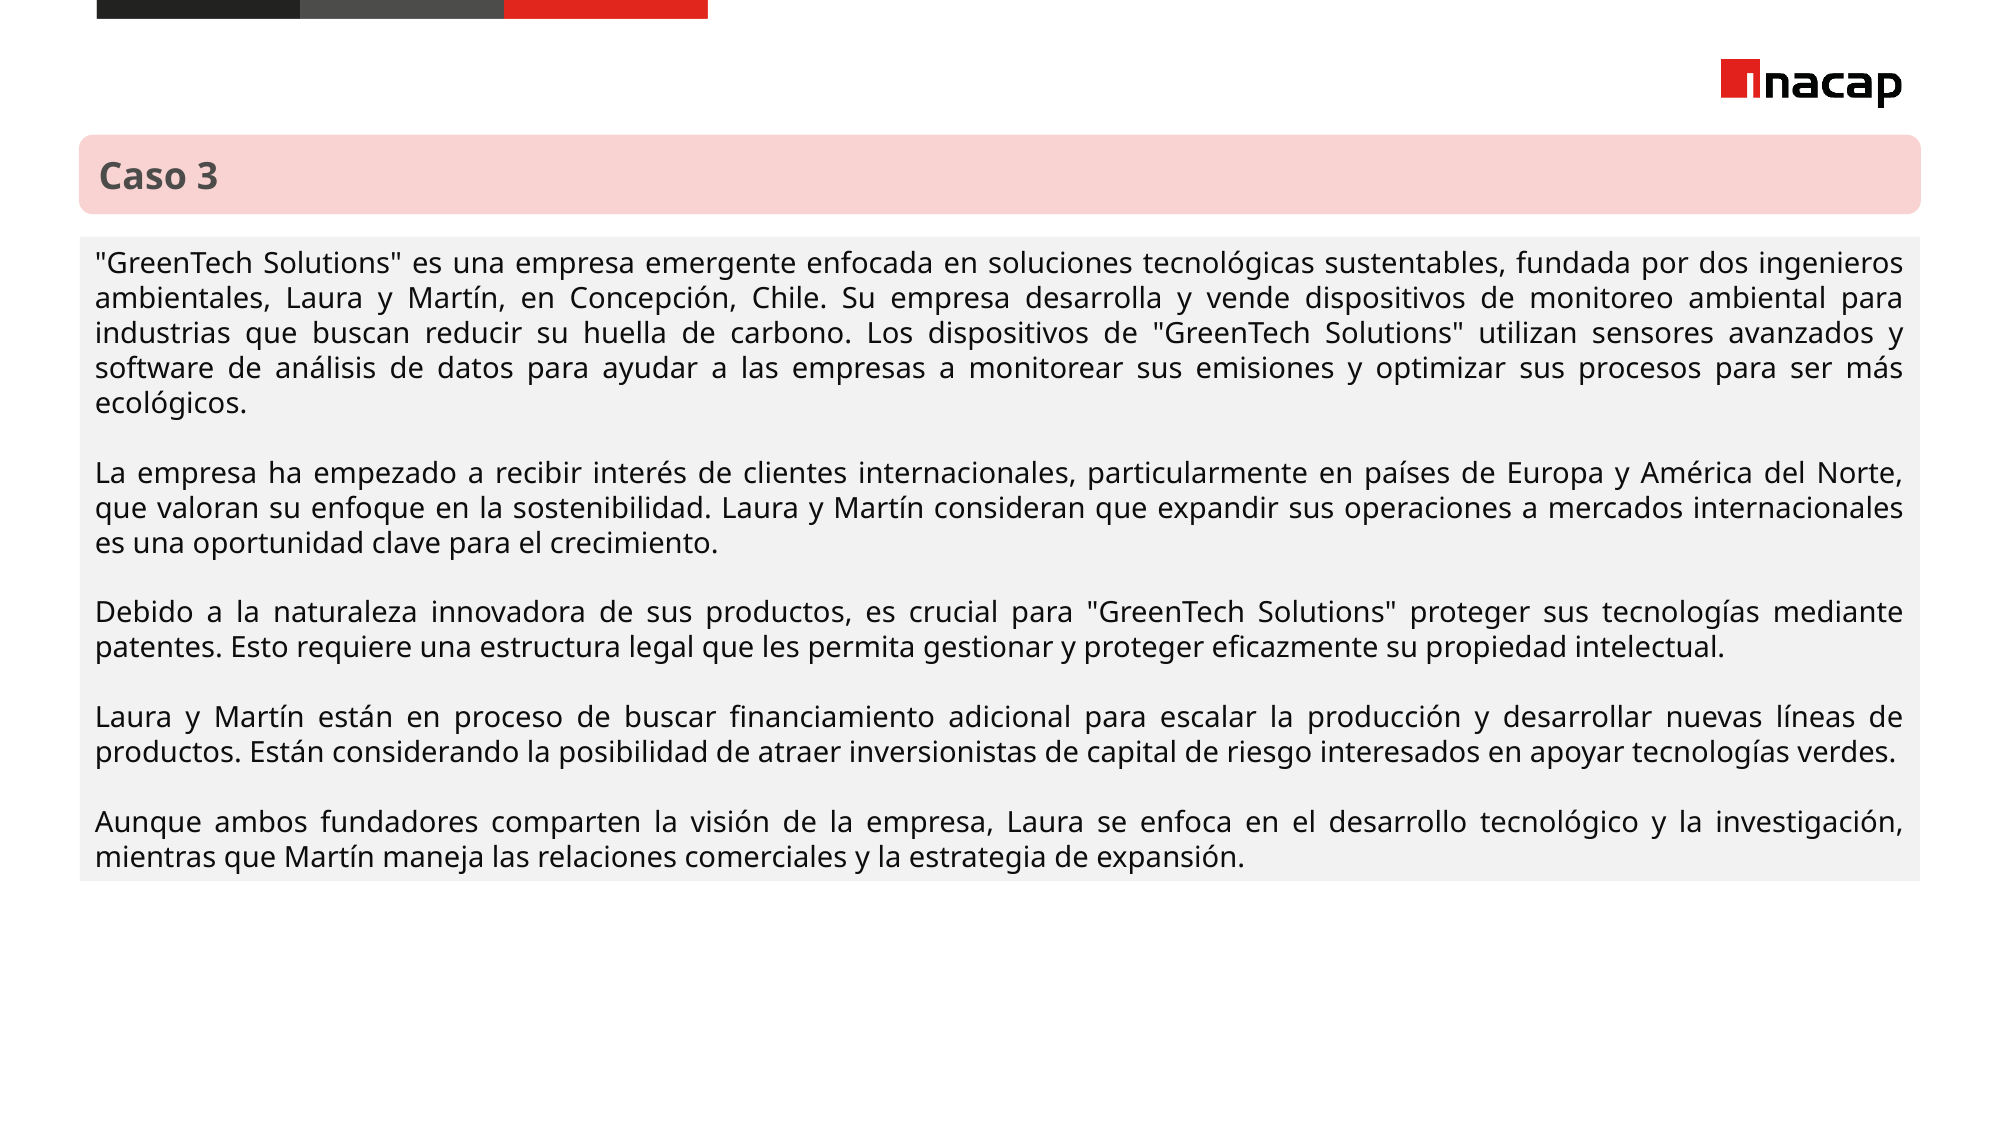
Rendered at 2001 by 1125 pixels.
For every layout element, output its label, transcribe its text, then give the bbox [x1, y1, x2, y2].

text_box "GreenTech Solutions" es una empresa emergente enfocada en soluciones tecnológicas sustentables, fundada por dos ingenieros ambientales, Laura y Martín, en Concepción, Chile. Su empresa desarrolla y vende dispositivos de monitoreo ambiental para industrias que buscan reducir su huella de carbono. Los dispositivos de "GreenTech Solutions" utilizan sensores avanzados y software de análisis de datos para ayudar a las empresas a monitorear sus emisiones y optimizar sus procesos para ser más ecológicos. La empresa ha empezado a recibir interés de clientes internacionales, particularmente en países de Europa y América del Norte, que valoran su enfoque en la sostenibilidad. Laura y Martín consideran que expandir sus operaciones a mercados internacionales es una oportunidad clave para el crecimiento. Debido a la naturaleza innovadora de sus productos, es crucial para "GreenTech Solutions" proteger sus tecnologías mediante patentes. Esto requiere una estructura legal que les permita gestionar y proteger eficazmente su propiedad intelectual. Laura y Martín están en proceso de buscar financiamiento adicional para escalar la producción y desarrollar nuevas líneas de productos. Están considerando la posibilidad de atraer inversionistas de capital de riesgo interesados en apoyar tecnologías verdes. Aunque ambos fundadores comparten la visión de la empresa, Laura se enfoca en el desarrollo tecnológico y la investigación, mientras que Martín maneja las relaciones comerciales y la estrategia de expansión. [79, 236, 1920, 881]
text_box Caso 3 [78, 134, 1921, 215]
picture [1721, 59, 1902, 108]
